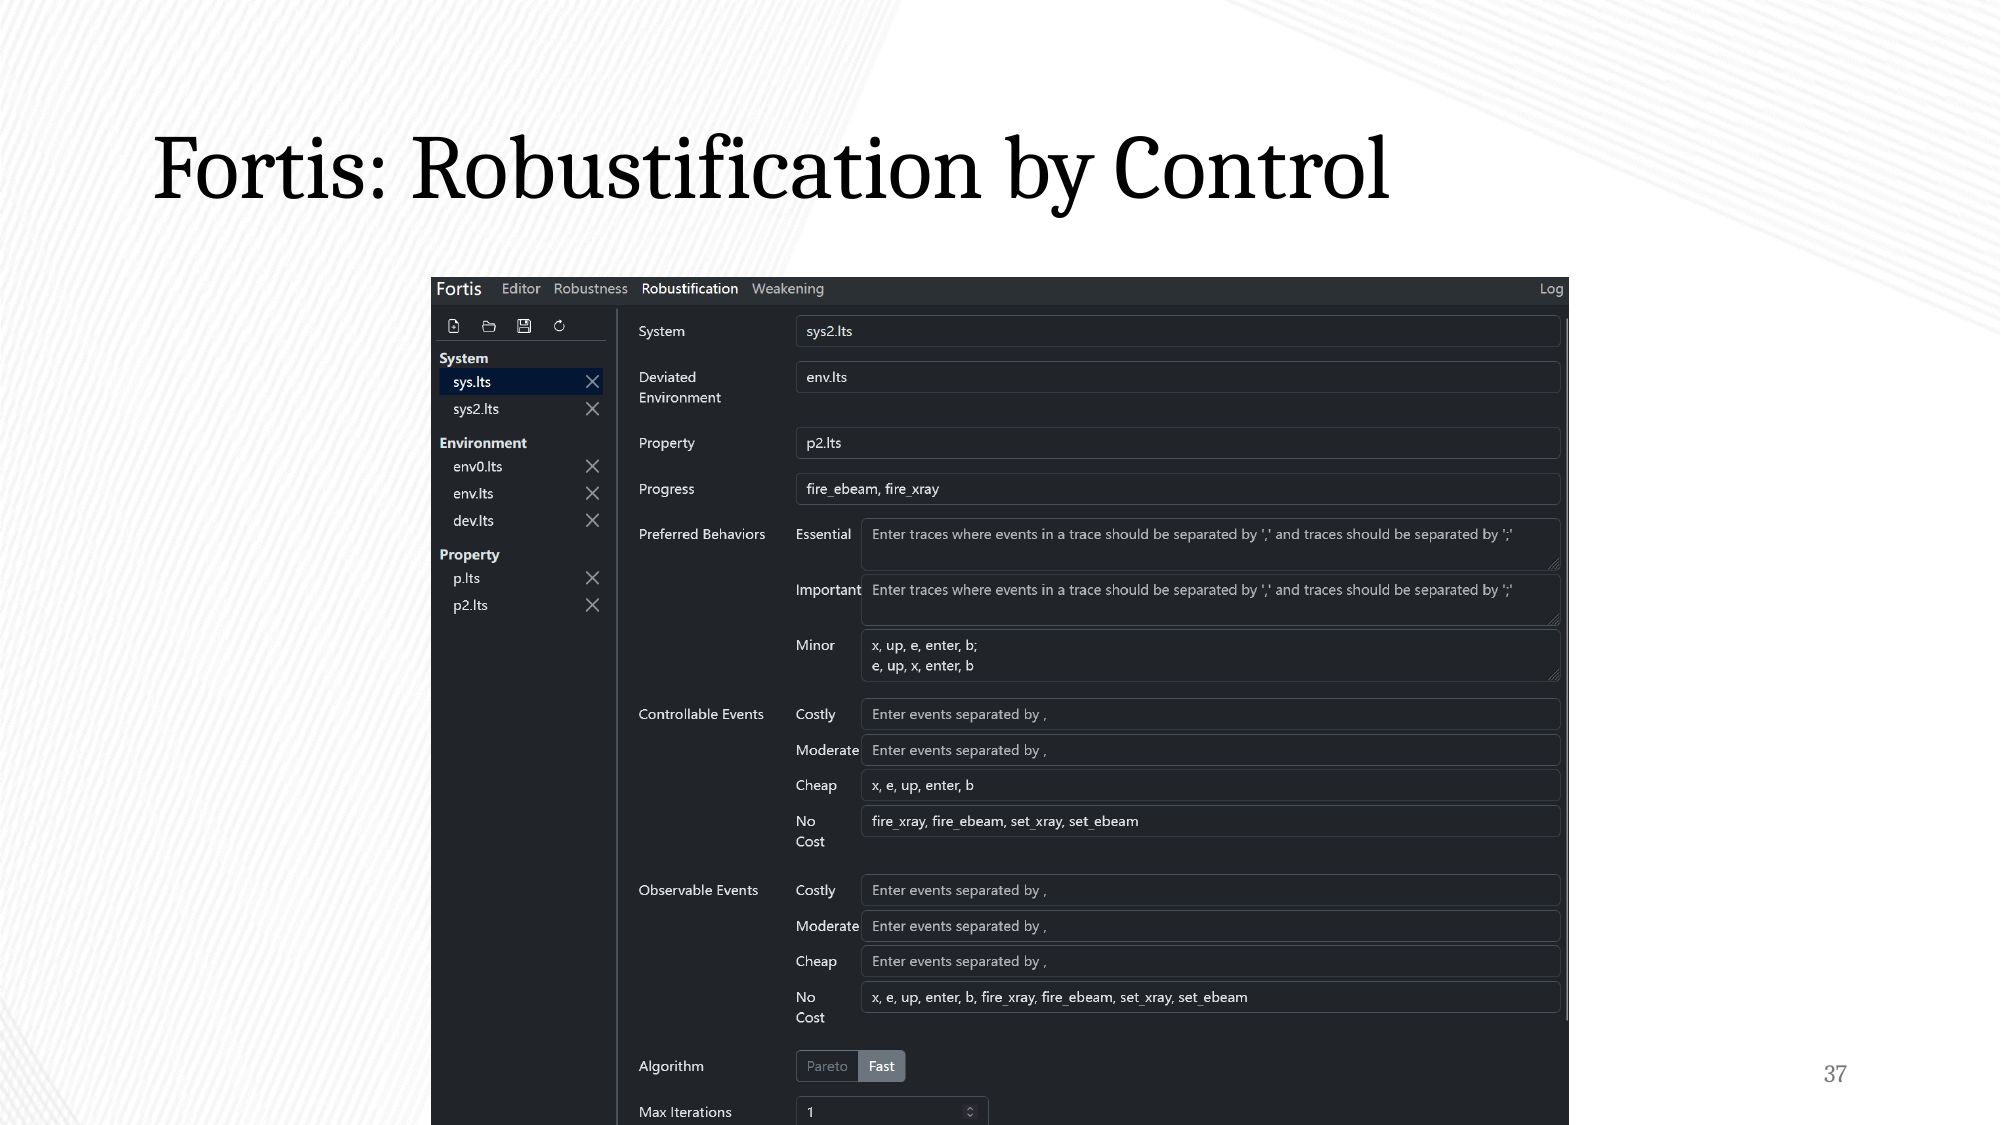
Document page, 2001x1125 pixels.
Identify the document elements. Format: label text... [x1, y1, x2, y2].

title Fortis: Robustification by Control [137, 59, 1863, 278]
slide_number 37 [1569, 1042, 1863, 1103]
picture [0, 0, 2001, 1125]
